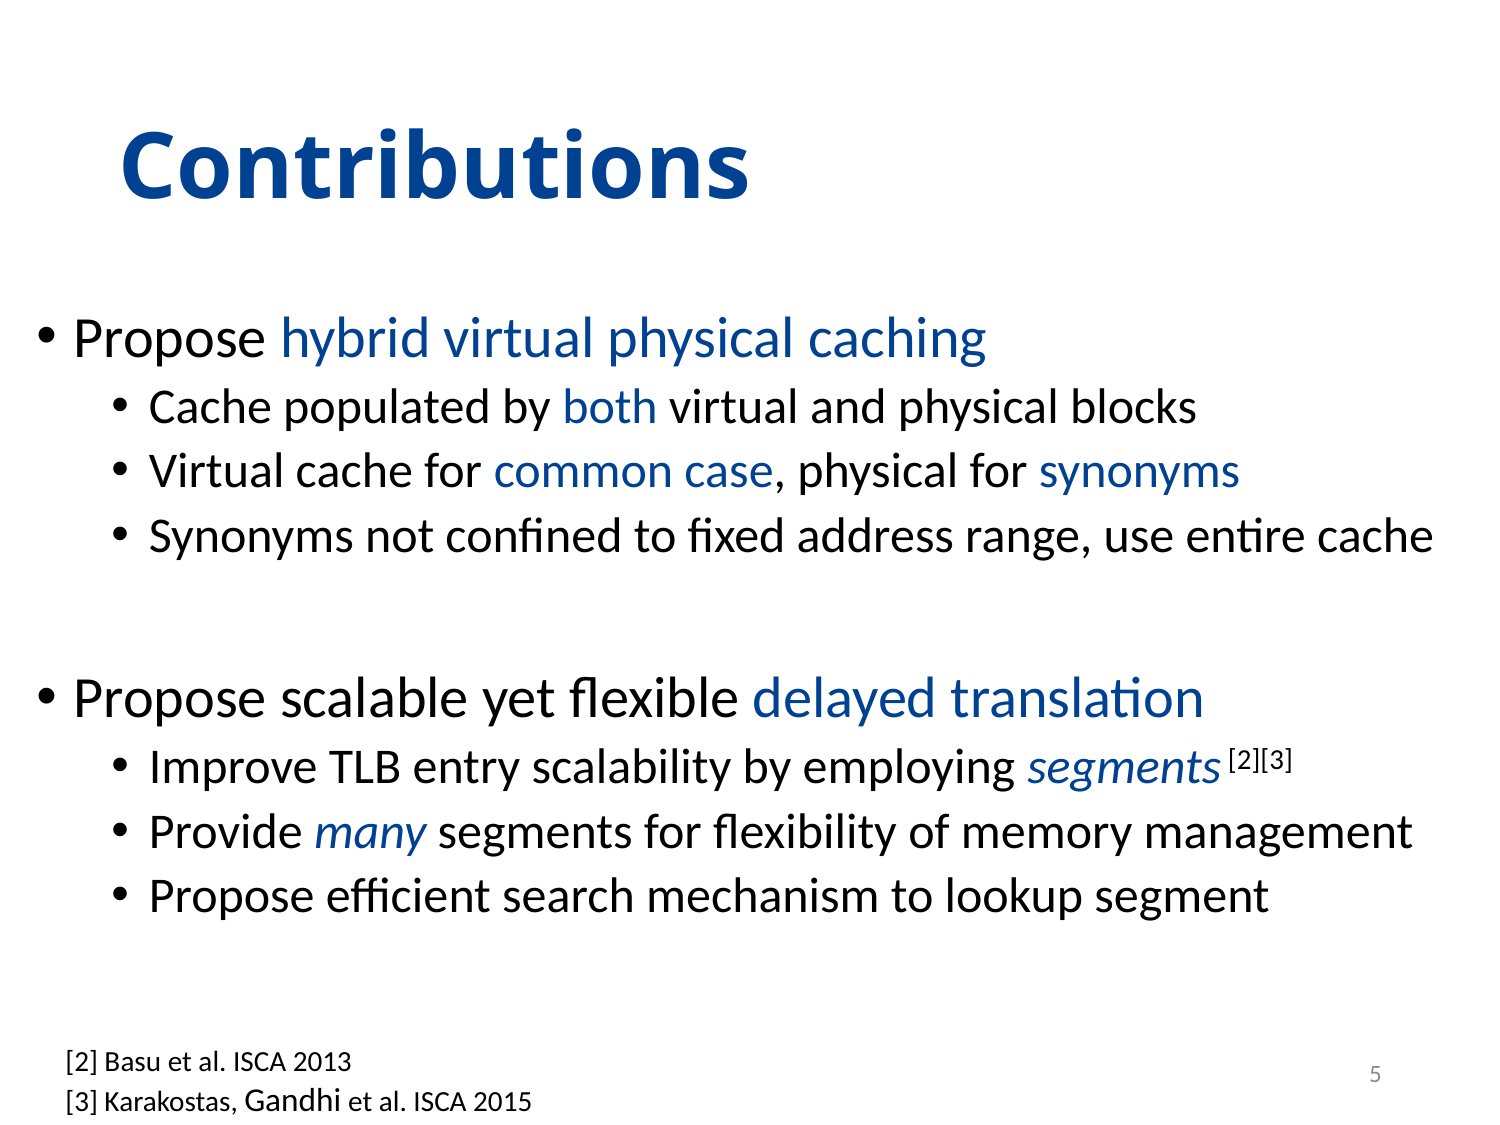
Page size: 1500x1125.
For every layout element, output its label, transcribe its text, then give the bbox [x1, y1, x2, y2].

list Propose hybrid virtual physical caching Cache populated by both virtual and physical blocks Virtual cache for common case, physical for synonyms Synonyms not confined to fixed address range, use entire cache Propose scalable yet flexible delayed translation Improve TLB entry scalability by employing segments [2][3] Provide many segments for flexibility of memory management Propose efficient search mechanism to lookup segment [21, 299, 1479, 1014]
title Contributions [103, 59, 1397, 278]
slide_number 5 [1059, 1042, 1397, 1103]
text_box [2] Basu et al. ISCA 2013 [3] Karakostas, Gandhi et al. ISCA 2015 [50, 1035, 548, 1125]
